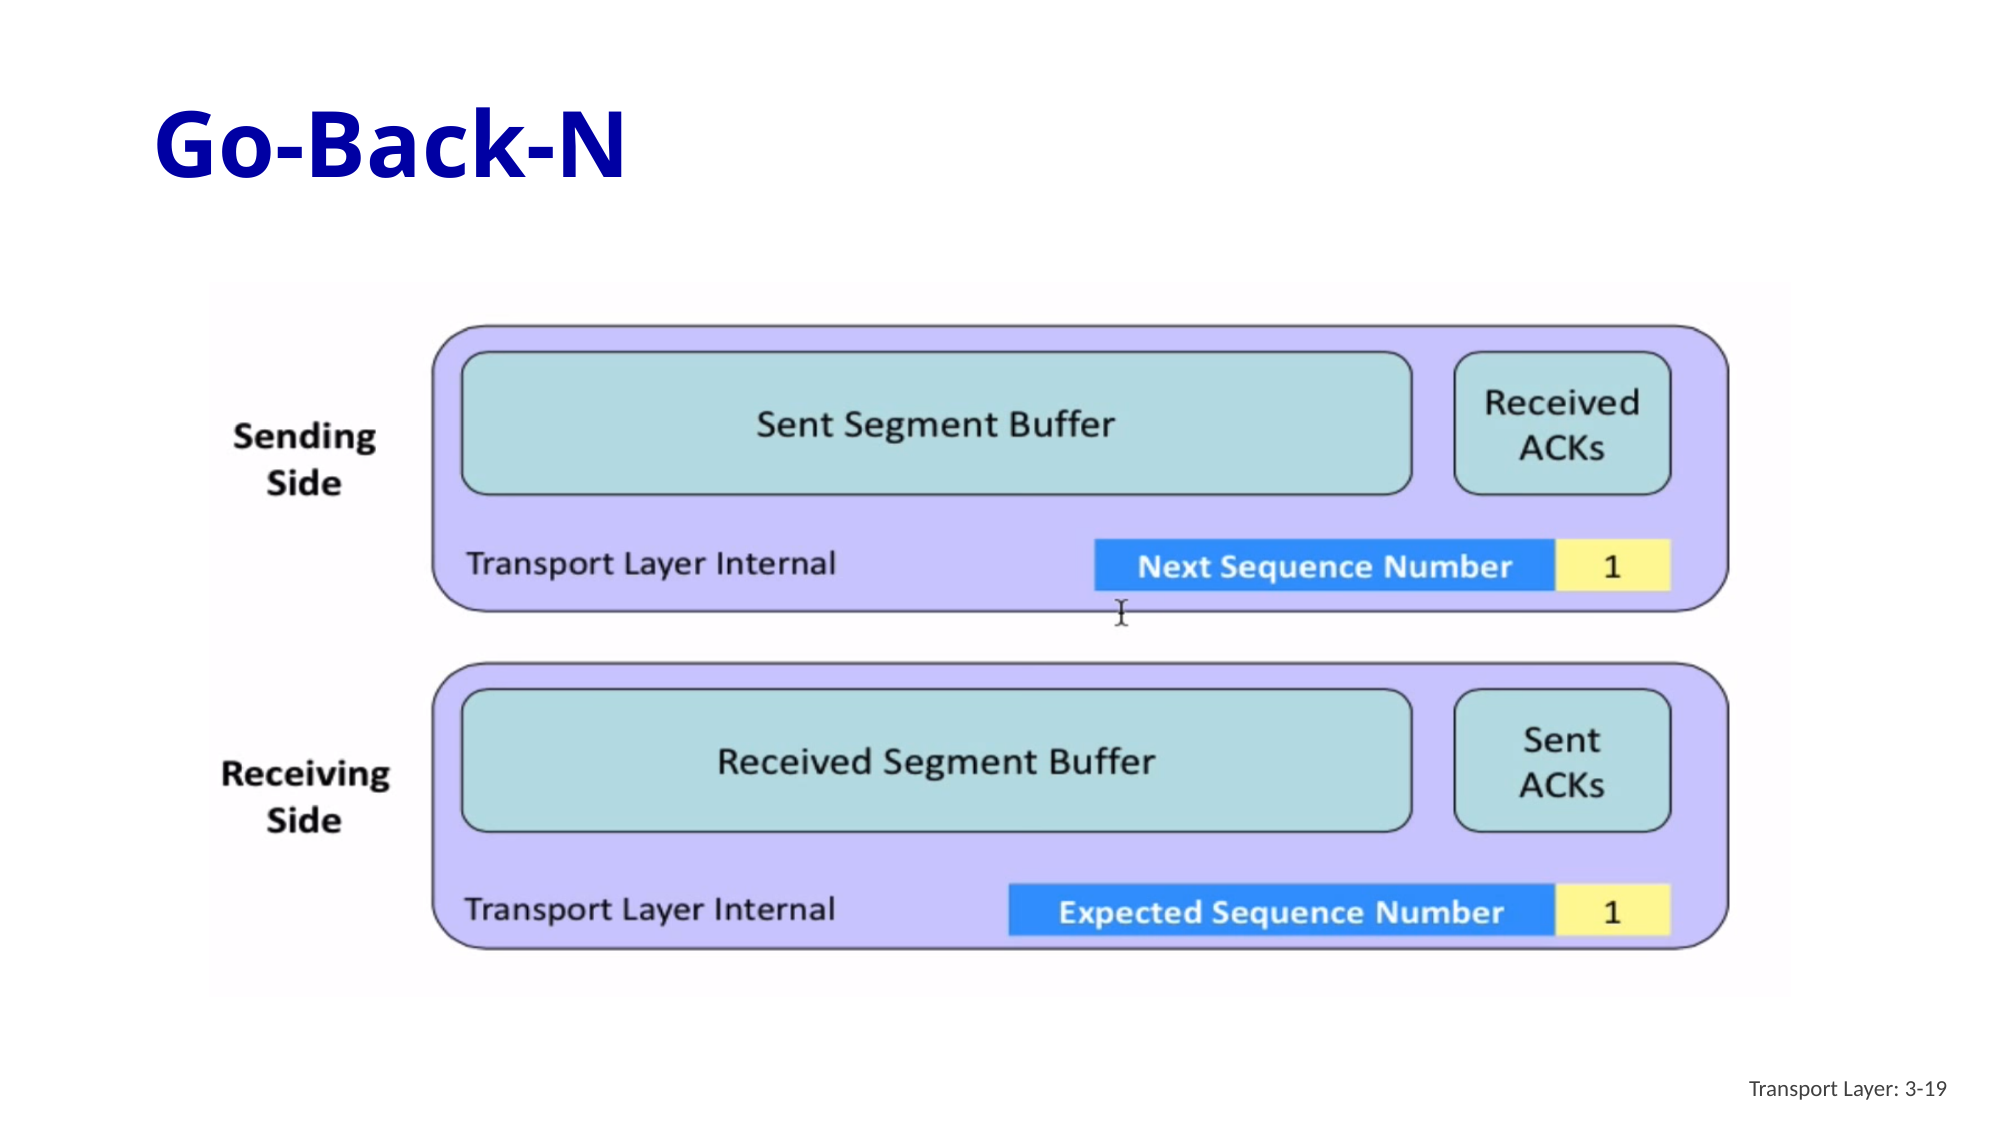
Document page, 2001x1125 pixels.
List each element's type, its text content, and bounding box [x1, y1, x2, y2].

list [209, 282, 1791, 997]
slide_number Transport Layer: 3-19 [1512, 1056, 1963, 1117]
title Go-Back-N [137, 74, 1863, 221]
